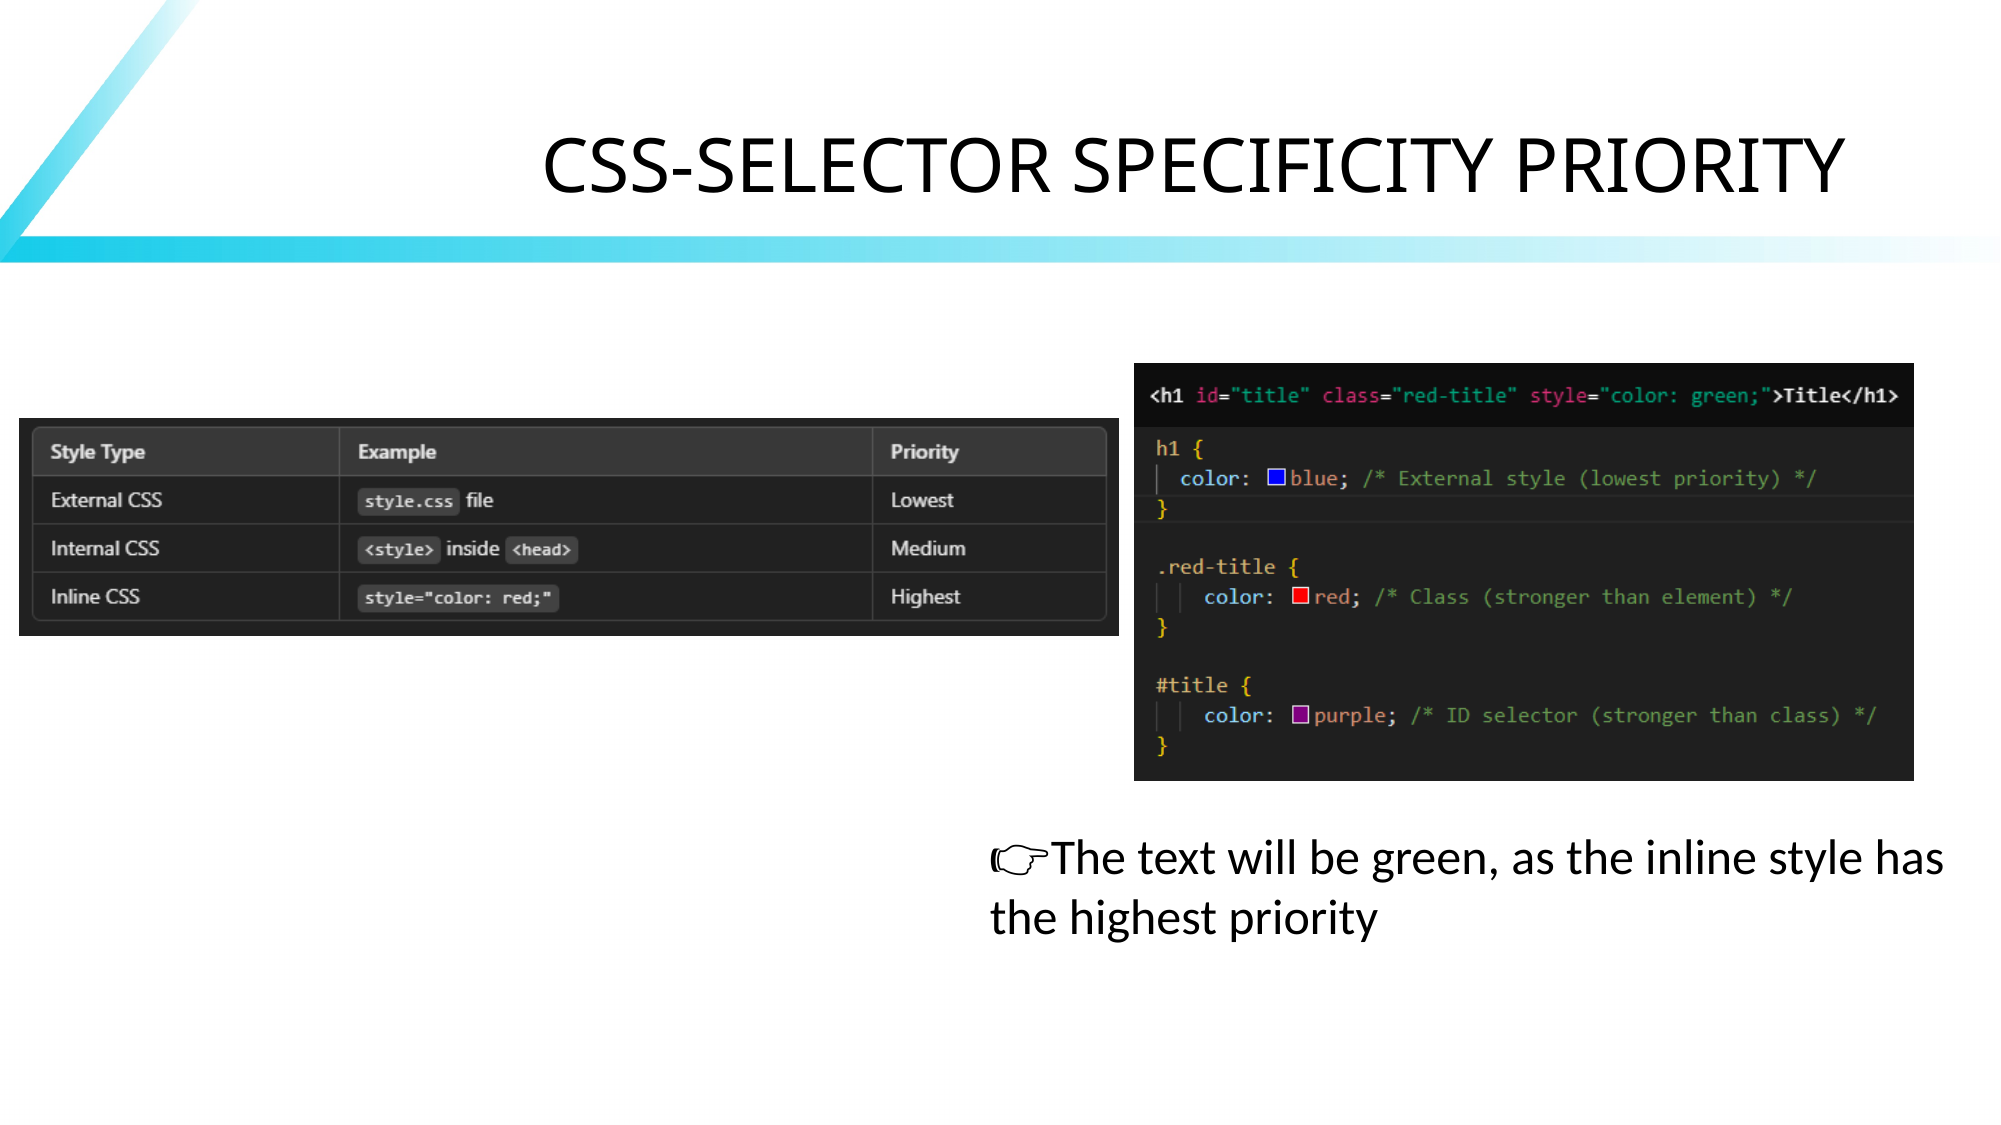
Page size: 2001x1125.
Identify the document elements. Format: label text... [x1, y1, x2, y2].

picture [0, 0, 2000, 1125]
text_box 👉The text will be green, as the inline style has the highest priority [975, 817, 1983, 952]
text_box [1134, 363, 1914, 781]
title CSS-SELECTOR SPECIFICITY PRIORITY [137, 59, 1863, 278]
